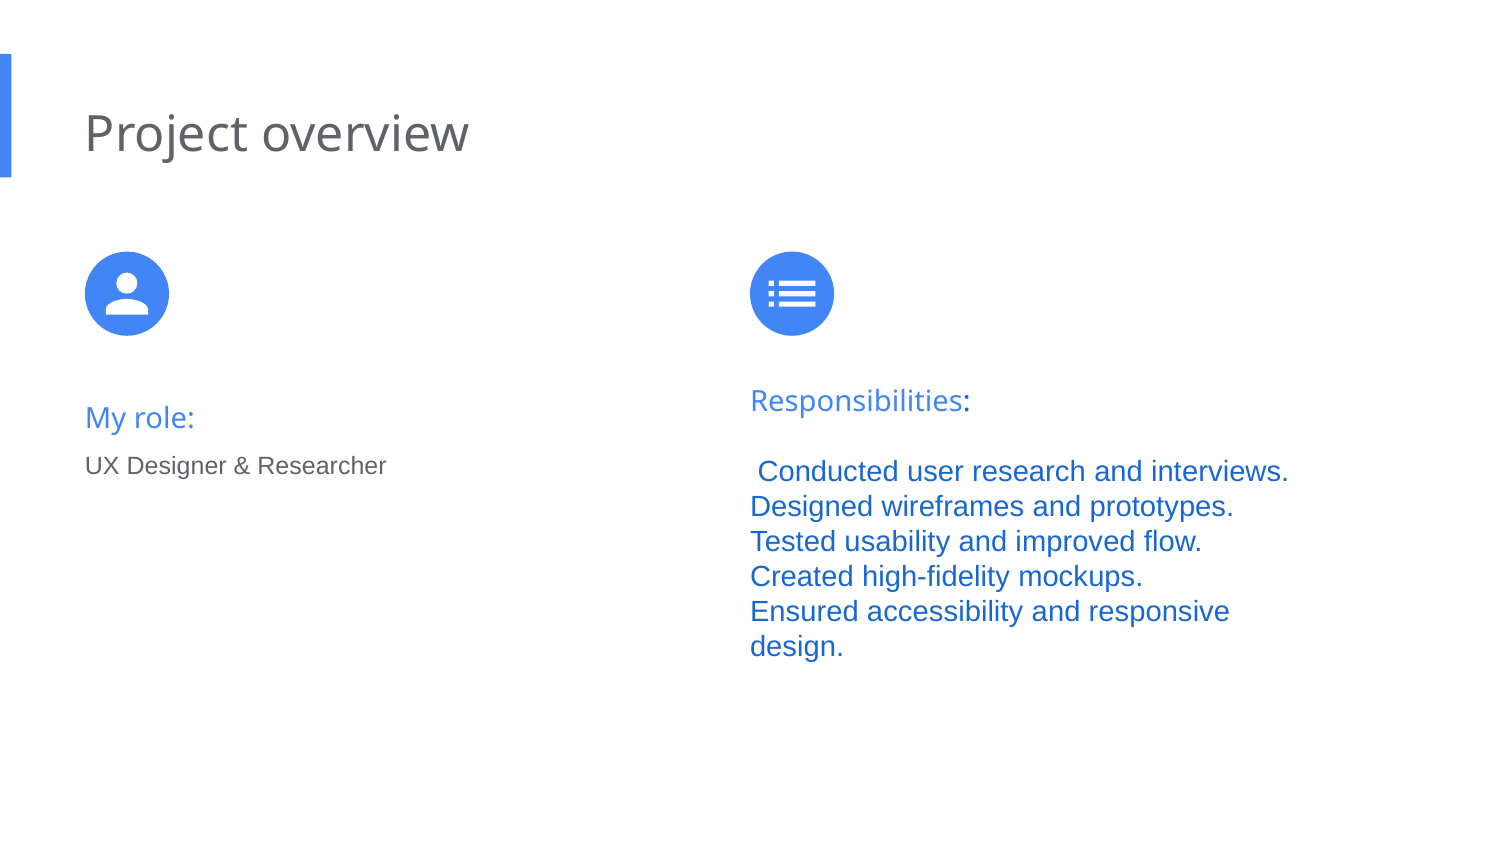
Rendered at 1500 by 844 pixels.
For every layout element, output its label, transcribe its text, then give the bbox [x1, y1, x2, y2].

text_box [84, 251, 170, 336]
text_box Responsibilities: Conducted user research and interviews. Designed wireframes and prototypes. Tested usability and improved flow. Created high-fidelity mockups. Ensured accessibility and responsive design. [750, 367, 1316, 800]
text_box Project overview [84, 85, 1095, 176]
text_box [778, 291, 816, 297]
text_box [778, 280, 816, 286]
text_box [778, 301, 816, 307]
text_box [105, 298, 149, 315]
text_box [116, 272, 138, 294]
text_box My role: UX Designer & Researcher [84, 367, 651, 495]
text_box [749, 251, 835, 336]
